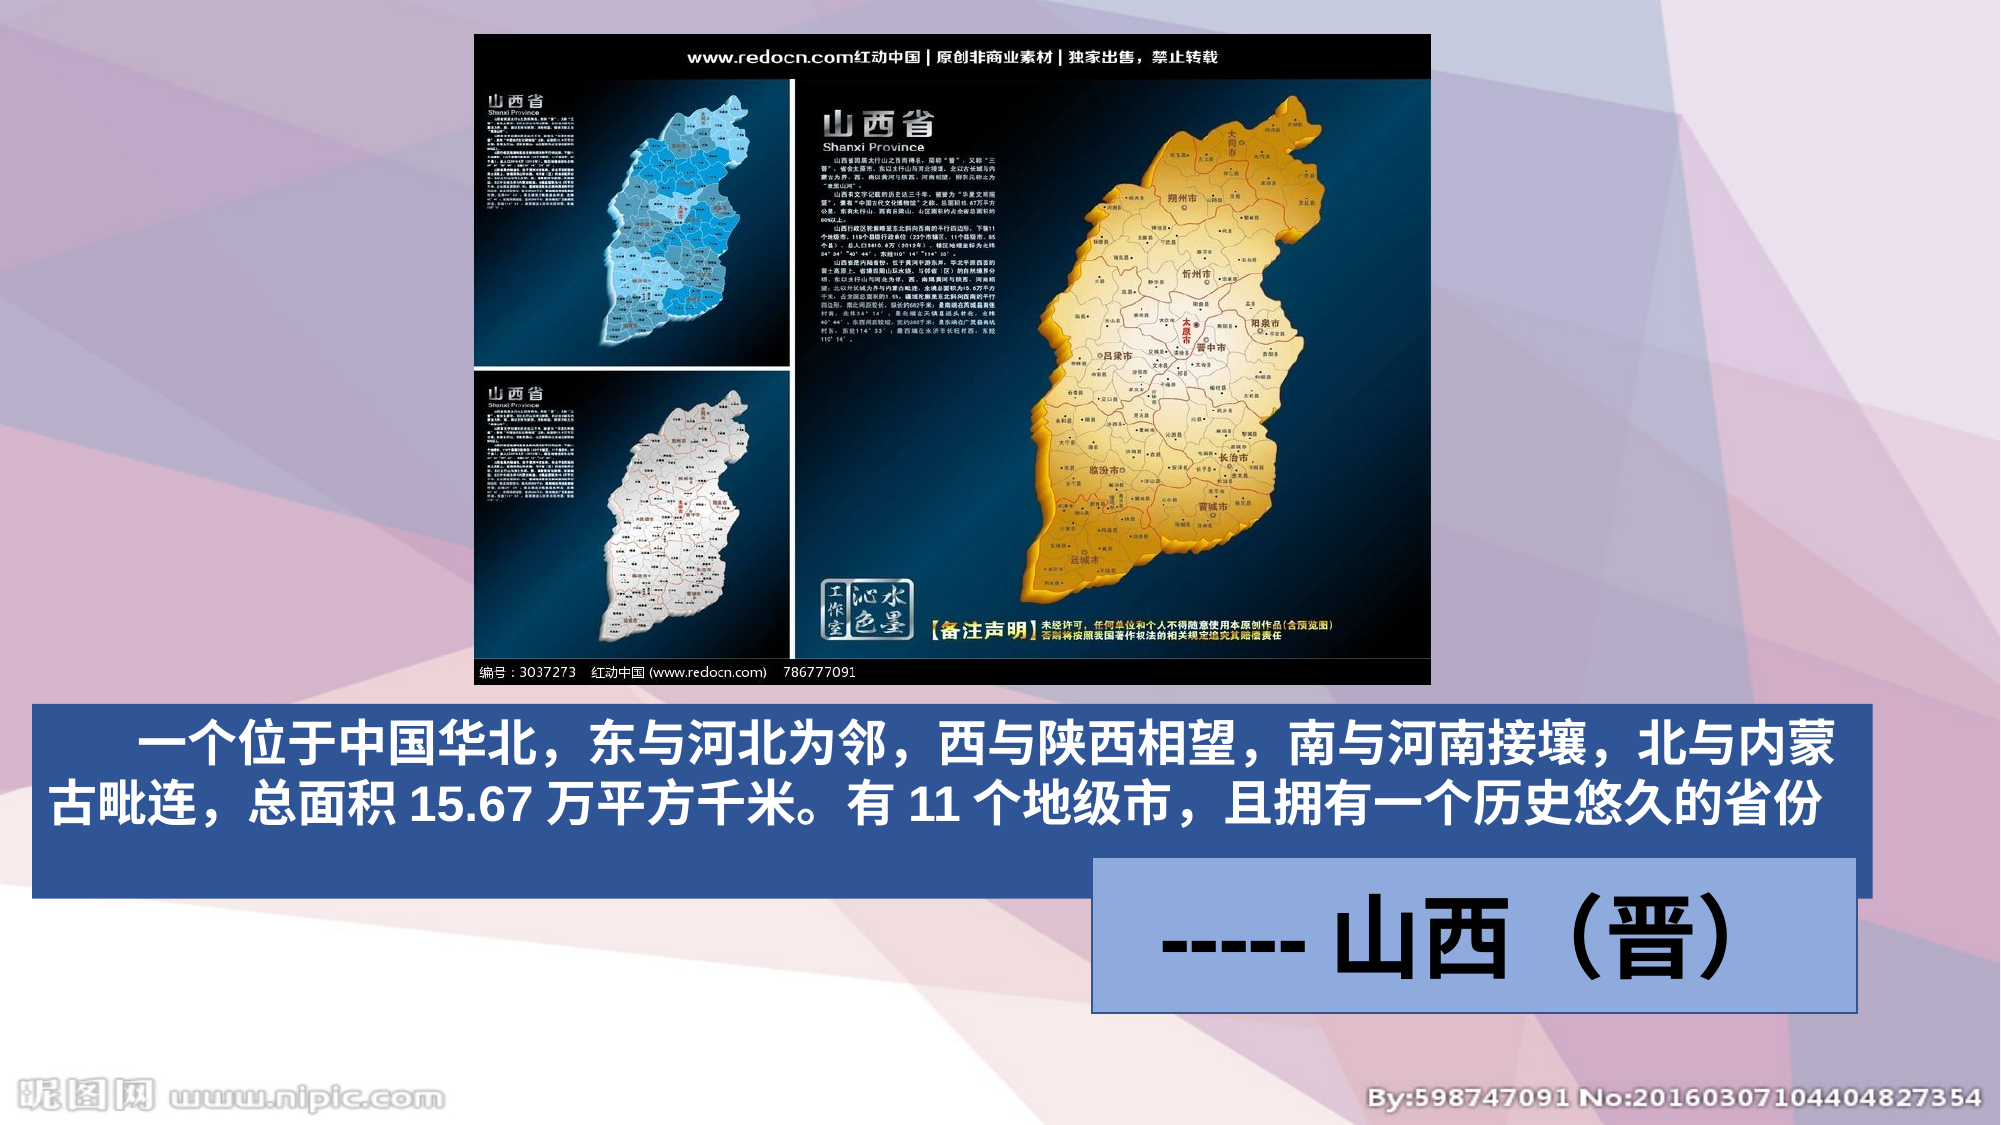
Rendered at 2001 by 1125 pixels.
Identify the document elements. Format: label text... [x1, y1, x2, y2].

text_box -----山西（晋） [1091, 856, 1858, 1014]
text_box 一个位于中国华北，东与河北为邻，西与陕西相望，南与河南接壤，北与内蒙古毗连，总面积15.67万平方千米。有11个地级市，且拥有一个历史悠久的省份 [32, 703, 1873, 899]
picture [0, 0, 2001, 1125]
